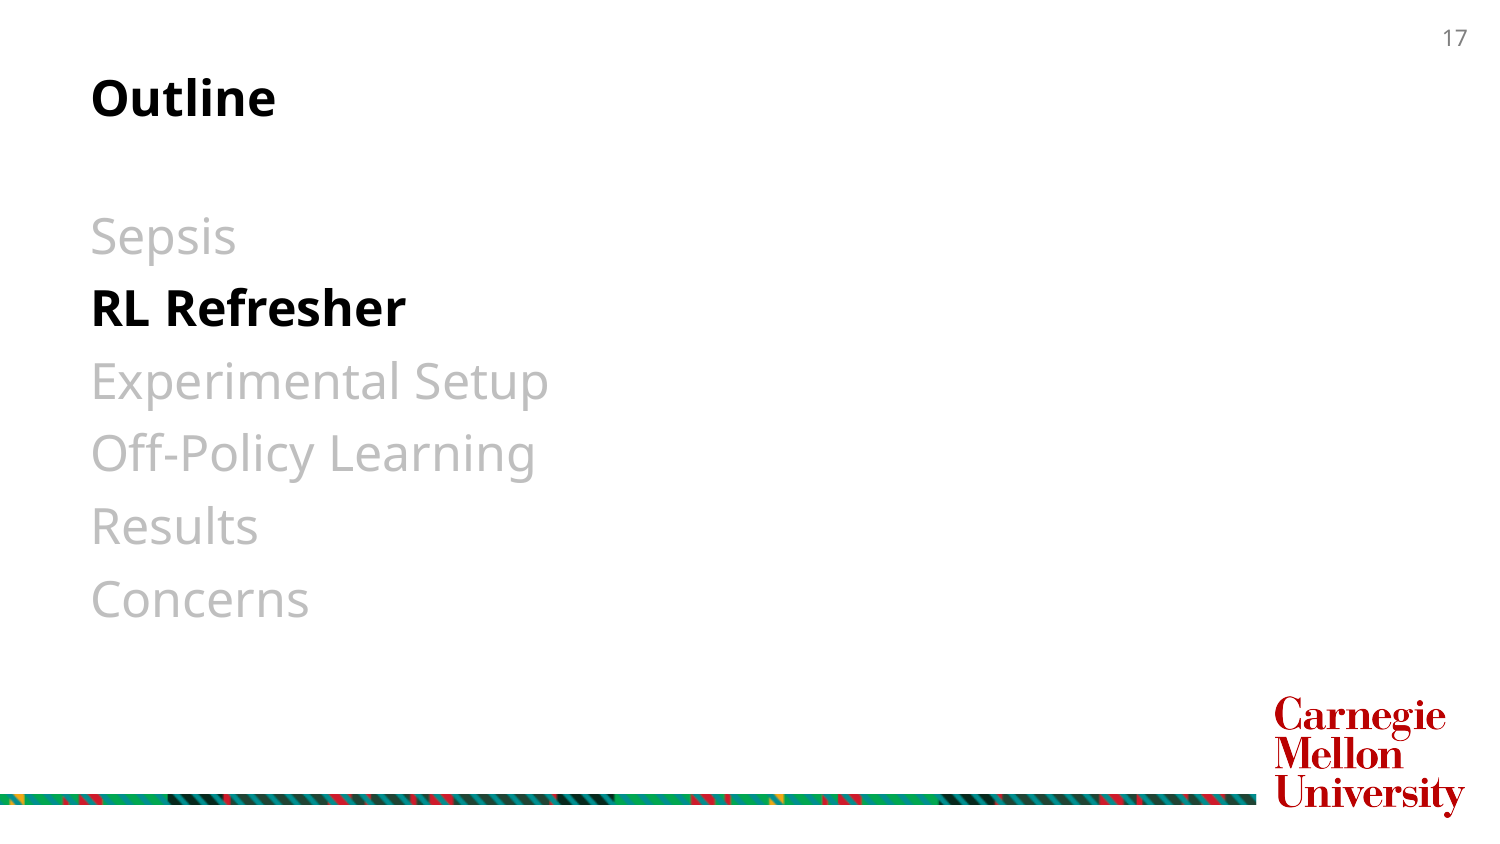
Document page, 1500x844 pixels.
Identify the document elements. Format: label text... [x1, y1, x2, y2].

picture [0, 794, 1257, 805]
list Sepsis RL Refresher Experimental Setup Off-Policy Learning Results Concerns [75, 196, 1425, 760]
picture [1275, 696, 1465, 818]
title Outline [75, 59, 1425, 160]
